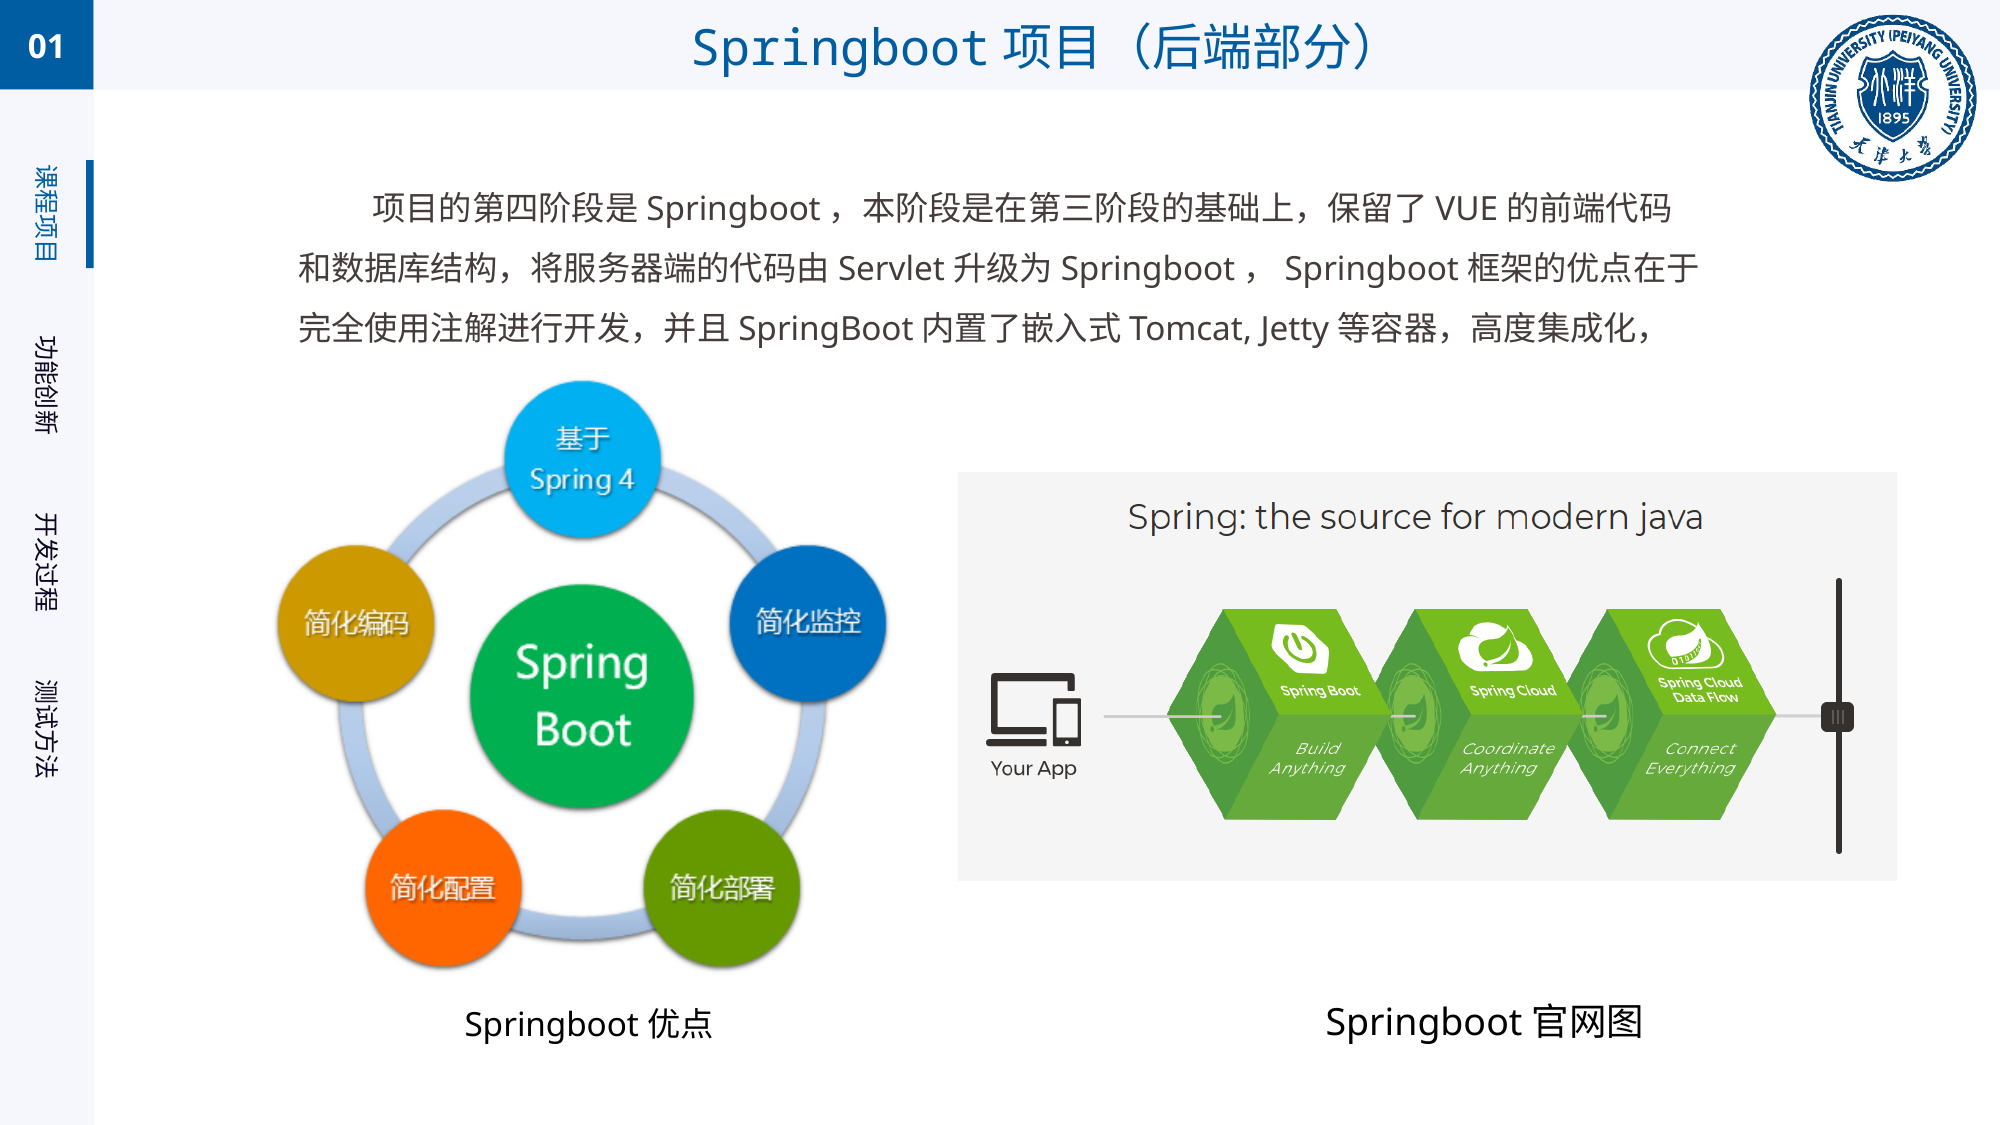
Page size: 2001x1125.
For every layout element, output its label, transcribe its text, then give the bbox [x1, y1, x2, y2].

text_box 开发过程 [24, 497, 70, 628]
text_box [0, 89, 95, 1125]
text_box Springboot项目（后端部分） [93, 0, 2000, 91]
text_box [85, 159, 95, 269]
picture [153, 356, 1897, 997]
text_box Springboot官网图 [1310, 991, 1717, 1051]
text_box Springboot优点 [449, 997, 730, 1051]
text_box 测试方法 [24, 664, 70, 795]
text_box 功能创新 [24, 319, 70, 450]
text_box 课程项目 [24, 149, 70, 280]
picture [1808, 13, 1977, 182]
text_box 01 [0, 0, 93, 89]
text_box 项目的第四阶段是Springboot，本阶段是在第三阶段的基础上，保留了VUE的前端代码和数据库结构，将服务器端的代码由Servlet升级为Springboot，Springboot框架的优点在于完全使用注解进行开发，并且SpringBoot内置了嵌入式Tomcat, Jetty等容器，高度集成化，部署简单方便。 [283, 160, 1717, 415]
